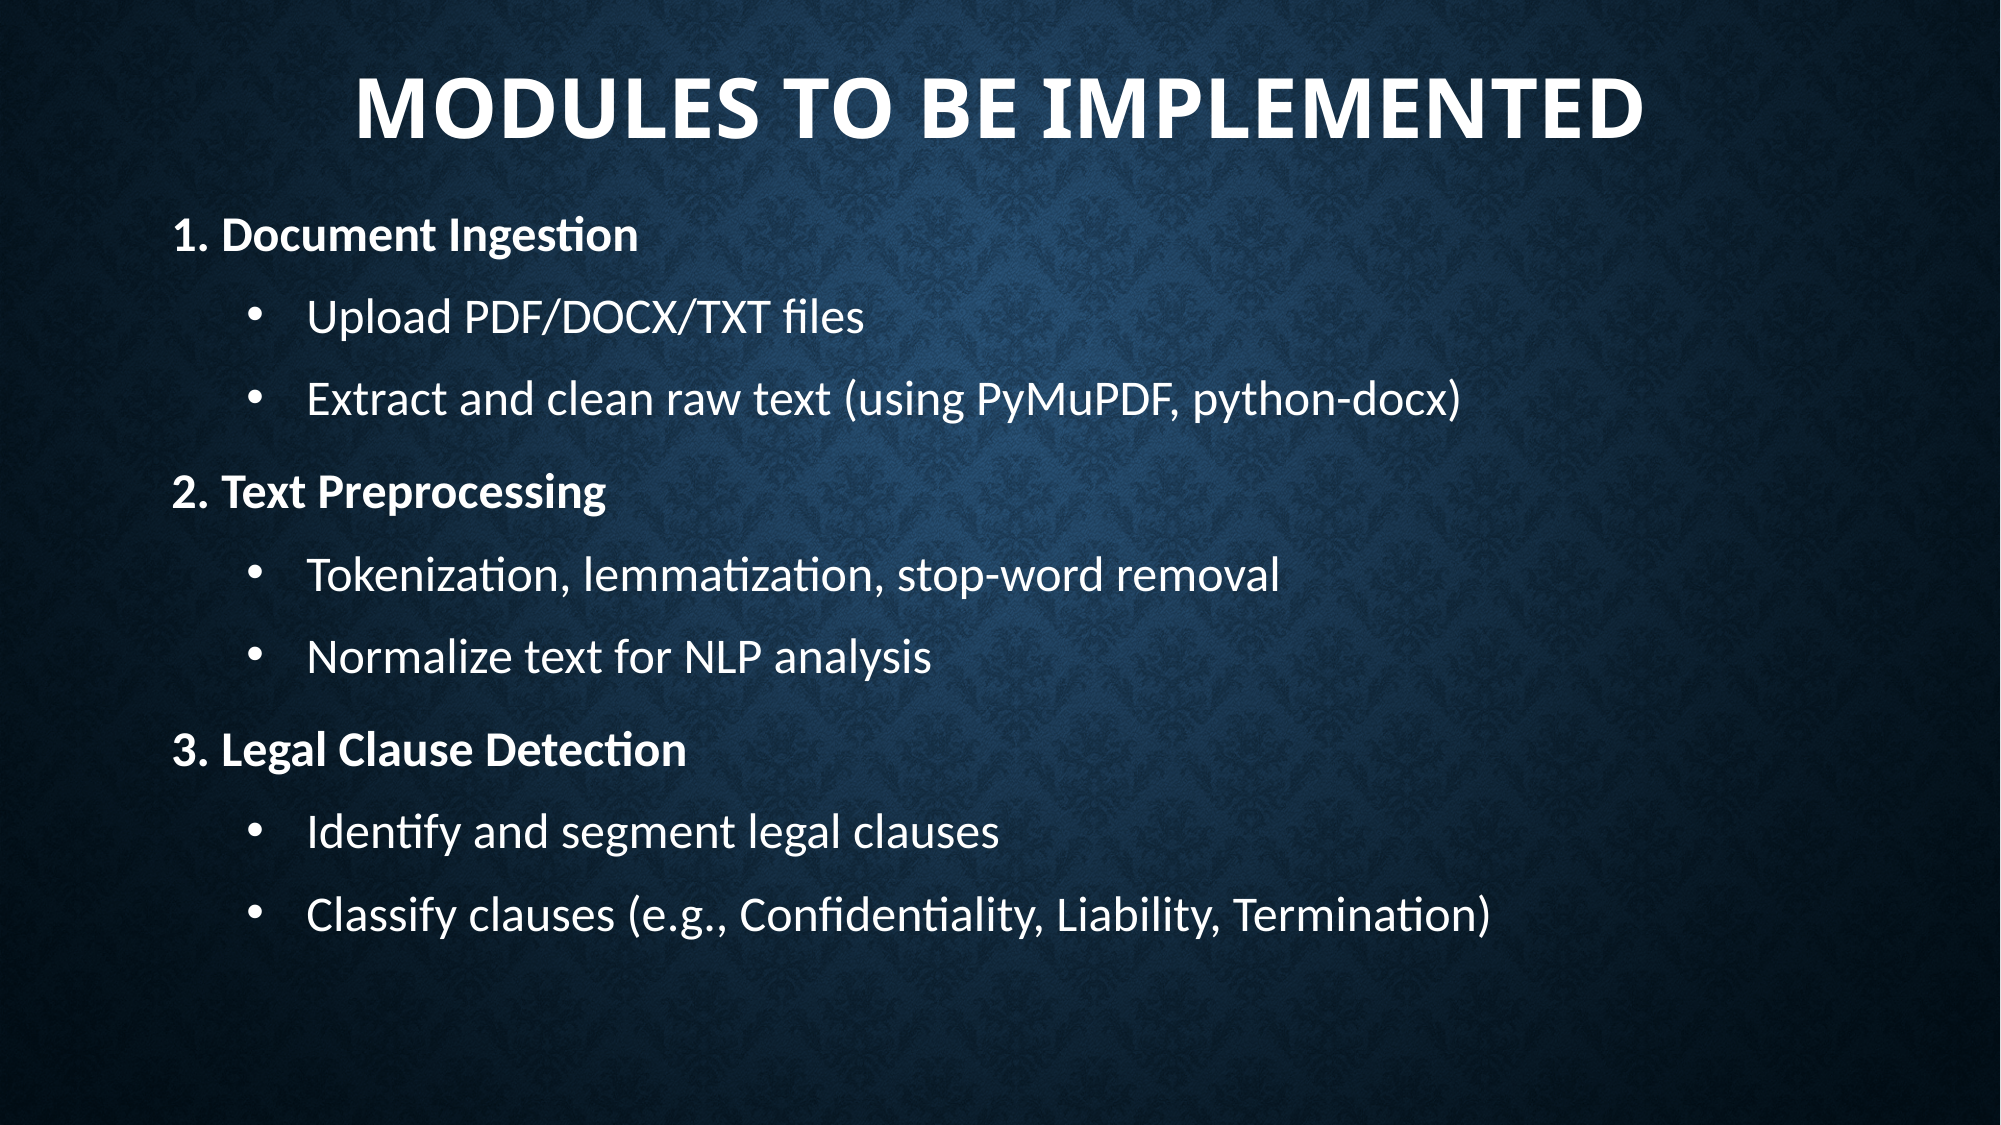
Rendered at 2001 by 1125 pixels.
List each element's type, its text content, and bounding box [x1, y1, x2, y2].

title Modules to be Implemented [212, 25, 1788, 199]
list 1. Document Ingestion Upload PDF/DOCX/TXT files Extract and clean raw text (using PyMuPDF, python-docx) 2. Text Preprocessing Tokenization, lemmatization, stop-word removal Normalize text for NLP analysis 3. Legal Clause Detection Identify and segment legal clauses Classify clauses (e.g., Confidentiality, Liability, Termination) [156, 181, 1578, 862]
